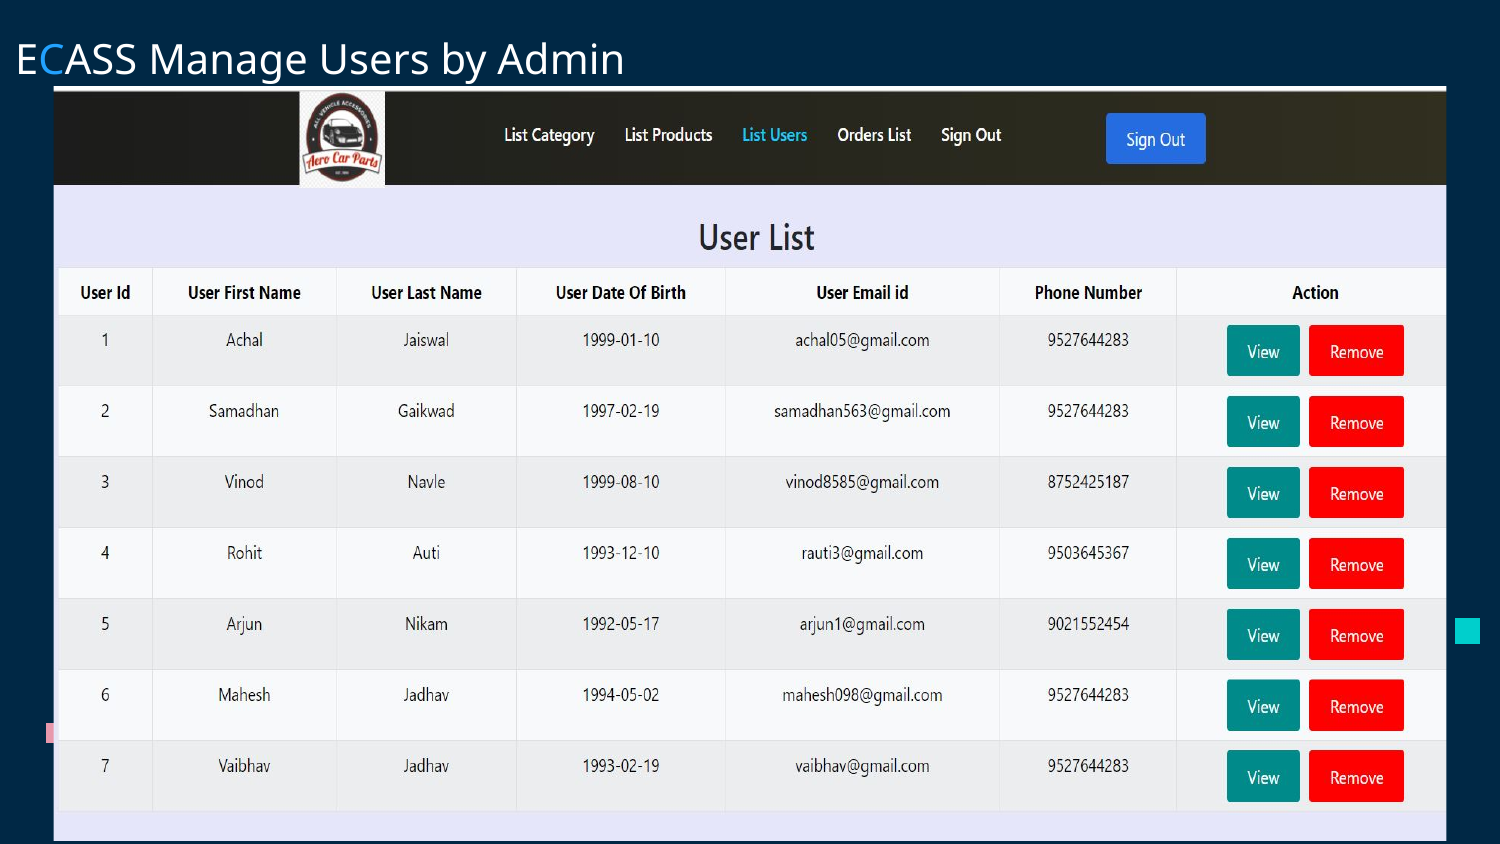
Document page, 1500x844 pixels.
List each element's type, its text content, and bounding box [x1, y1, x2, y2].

picture [53, 85, 1447, 841]
title ECASS Manage Users by Admin [0, 3, 918, 99]
